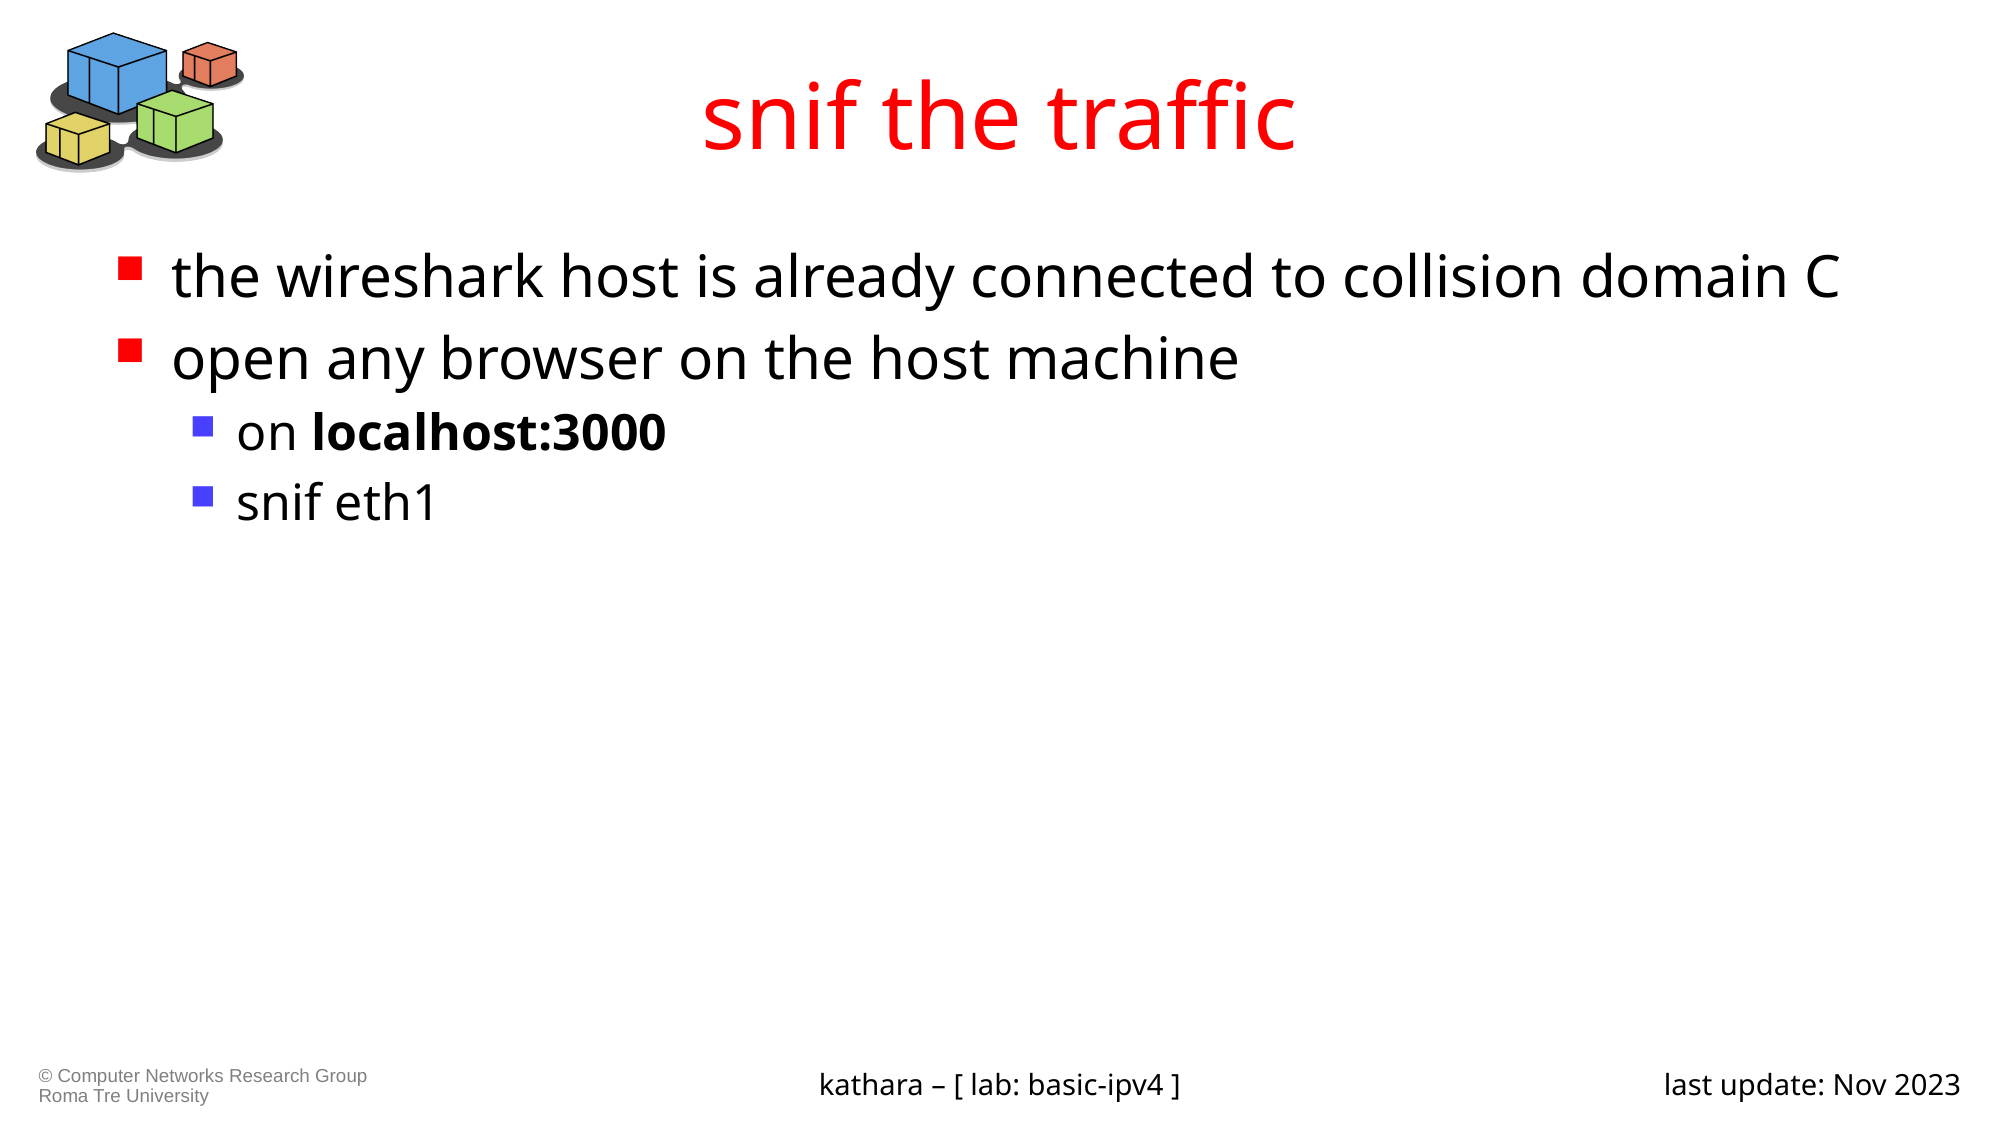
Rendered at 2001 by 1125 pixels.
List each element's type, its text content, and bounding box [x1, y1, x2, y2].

title snif the traffic [99, 19, 1900, 207]
list the wireshark host is already connected to collision domain C open any browser on the host machine on localhost:3000 snif eth1 [99, 231, 1900, 1005]
picture [36, 32, 99, 173]
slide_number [1519, 1058, 1977, 1114]
footer kathara – [ lab: basic-ipv4 ] [511, 1058, 1489, 1114]
